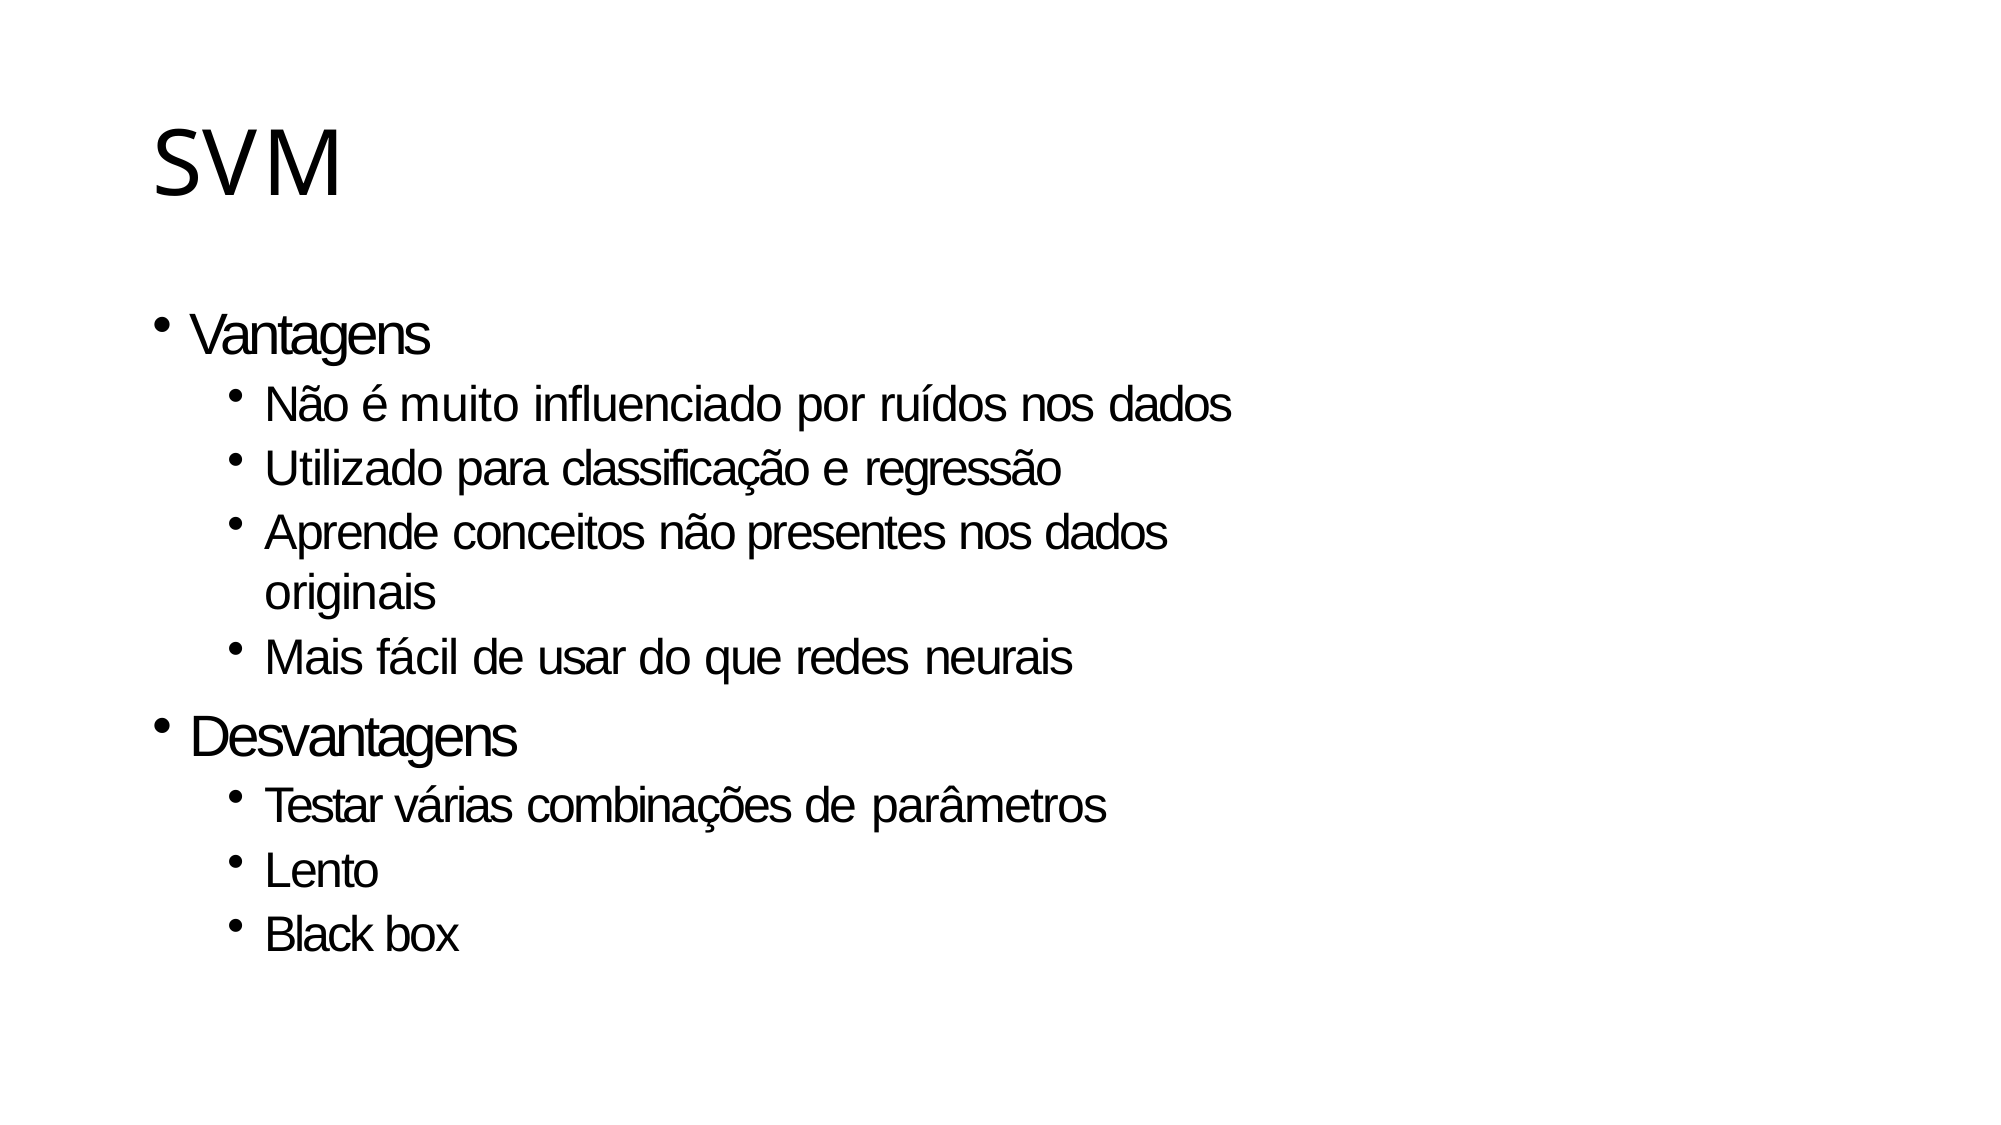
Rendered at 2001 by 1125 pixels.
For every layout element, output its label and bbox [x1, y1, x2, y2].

text_box [150, 288, 1344, 962]
title [150, 62, 371, 253]
